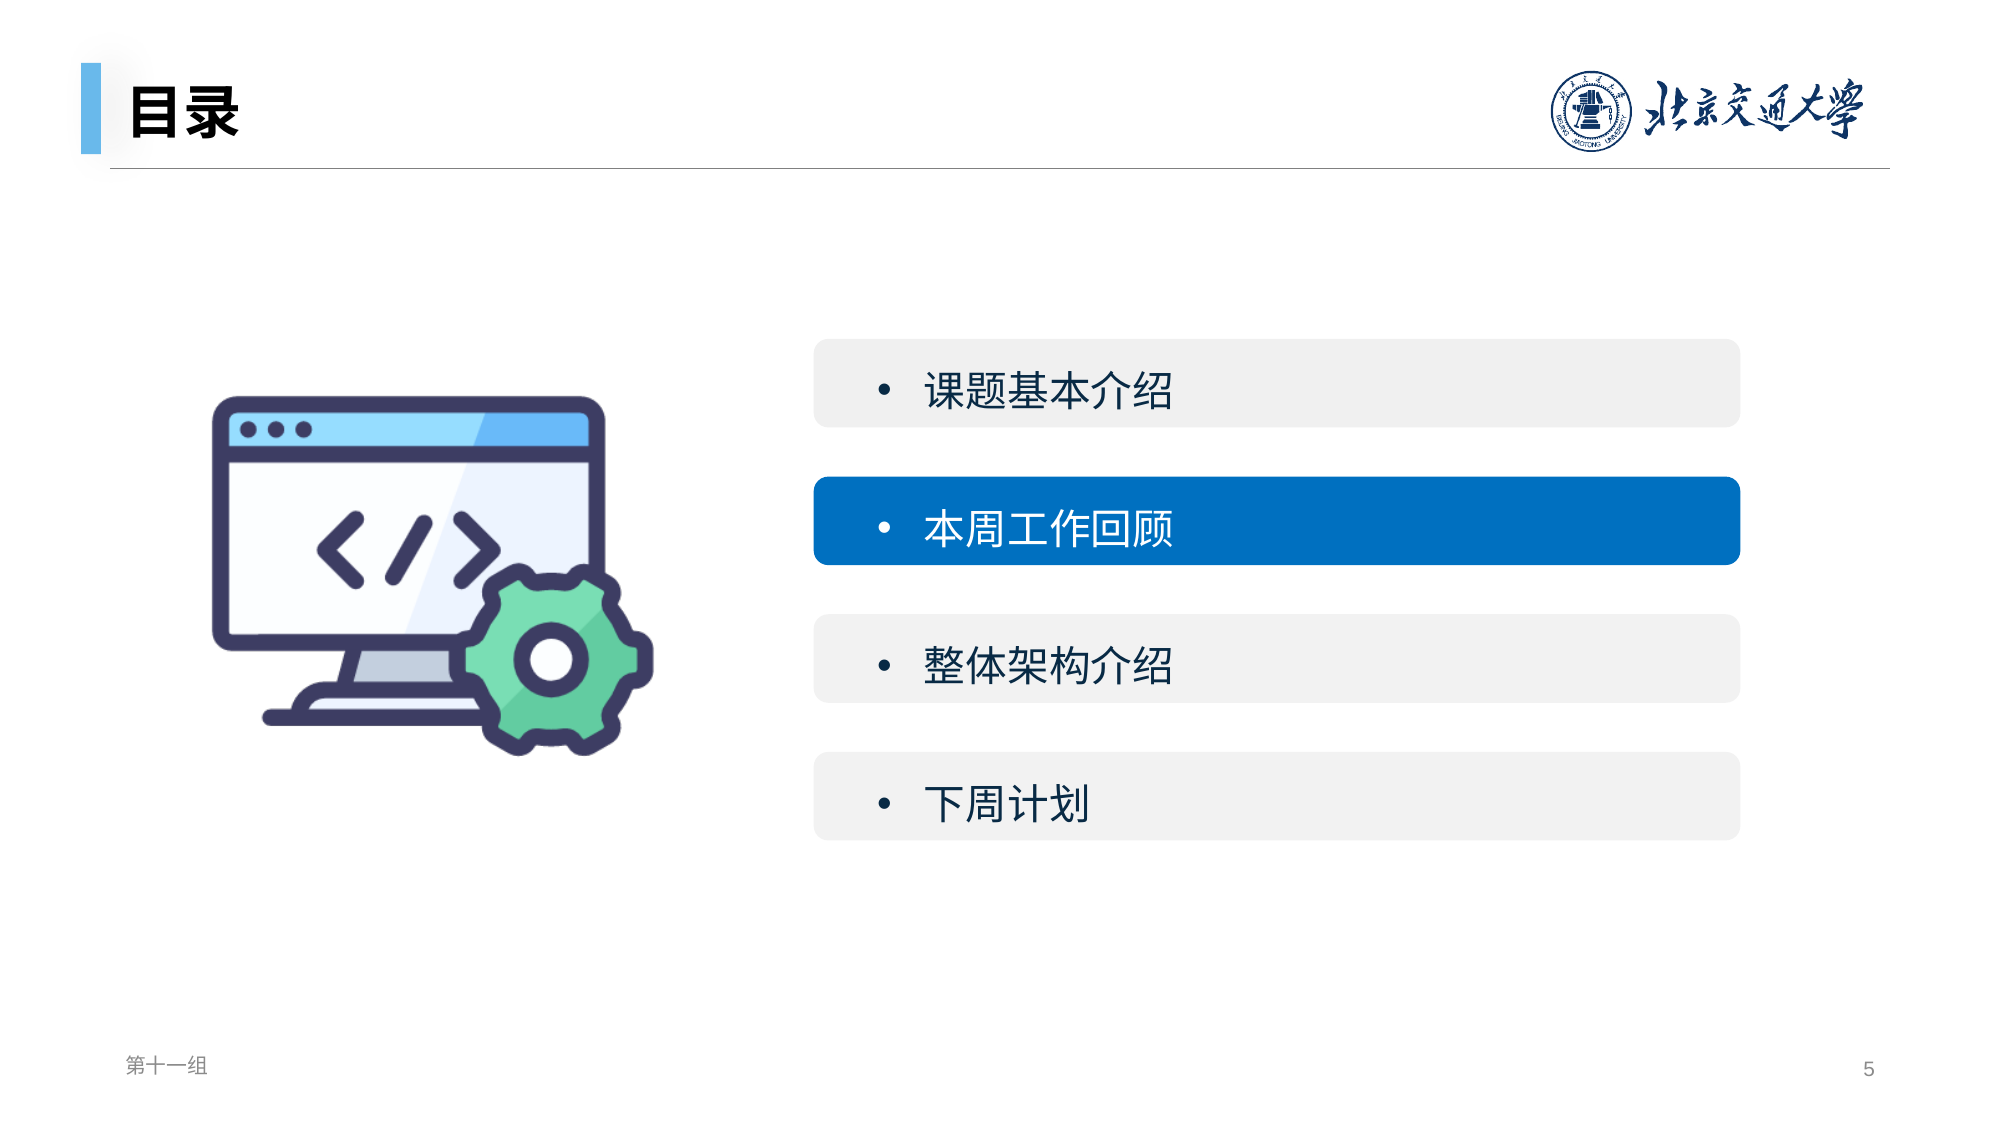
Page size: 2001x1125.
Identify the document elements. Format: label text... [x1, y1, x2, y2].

text_box 下周计划 [812, 750, 1742, 842]
text_box 课题基本介绍 [812, 337, 1742, 429]
picture [1529, 154, 1890, 184]
footer 第十一组 [109, 1050, 790, 1085]
text_box 整体架构介绍 [812, 613, 1742, 704]
slide_number 5 [1412, 1050, 1890, 1085]
title 目录 [109, 0, 1890, 154]
picture [171, 299, 669, 797]
text_box 本周工作回顾 [812, 475, 1742, 567]
